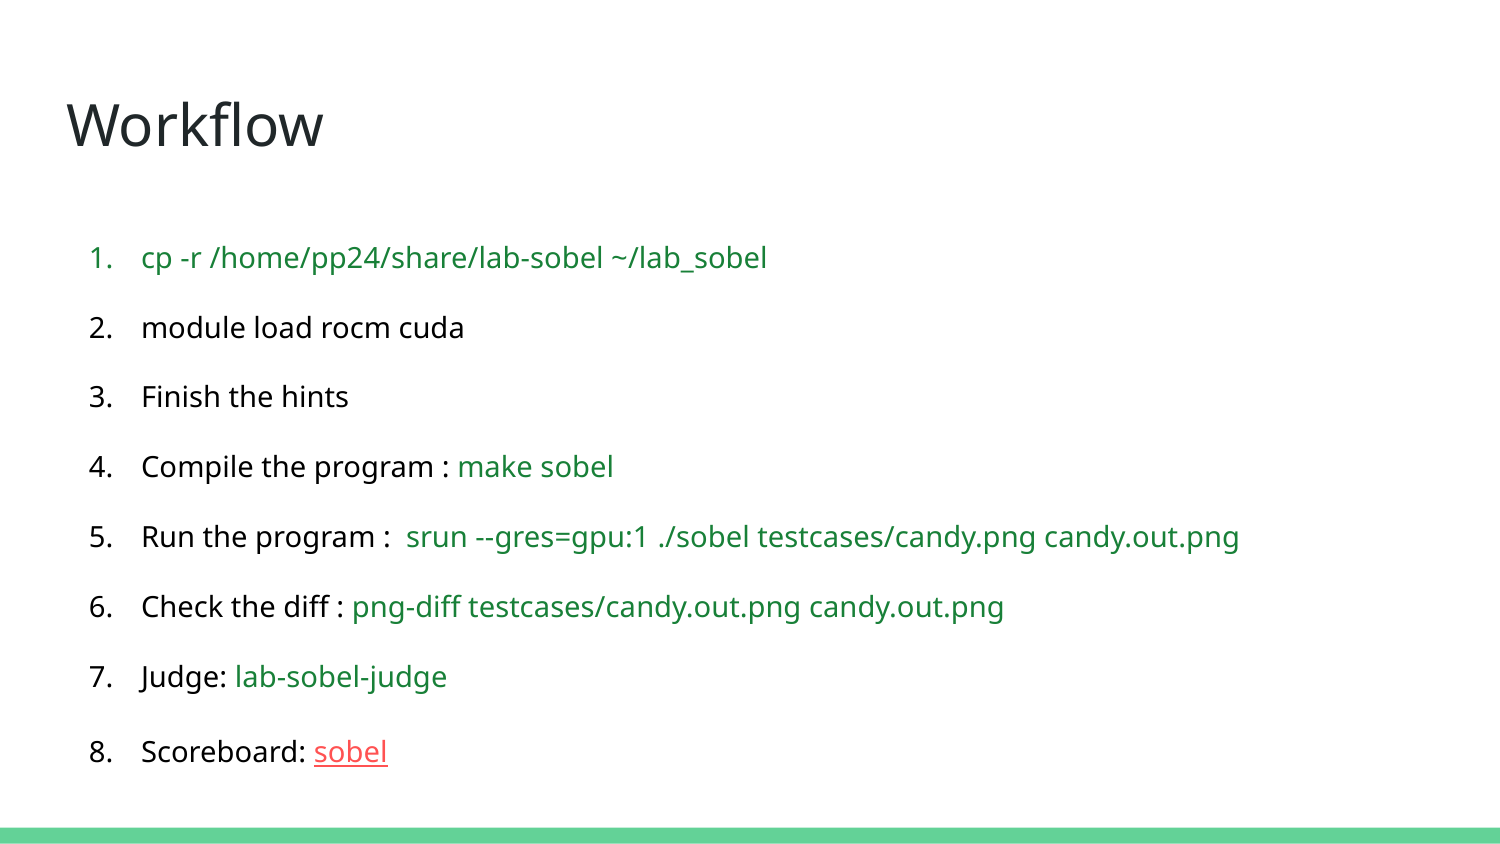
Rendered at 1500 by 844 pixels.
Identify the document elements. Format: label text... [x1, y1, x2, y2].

title Workflow [51, 72, 1449, 167]
list cp -r /home/pp24/share/lab-sobel ~/lab_sobel module load rocm cuda Finish the hints Compile the program : make sobel Run the program : srun --gres=gpu:1 ./sobel testcases/candy.png candy.out.png Check the diff : png-diff testcases/candy.out.png candy.out.png Judge: lab-sobel-judge Scoreboard: sobel [51, 189, 1449, 819]
